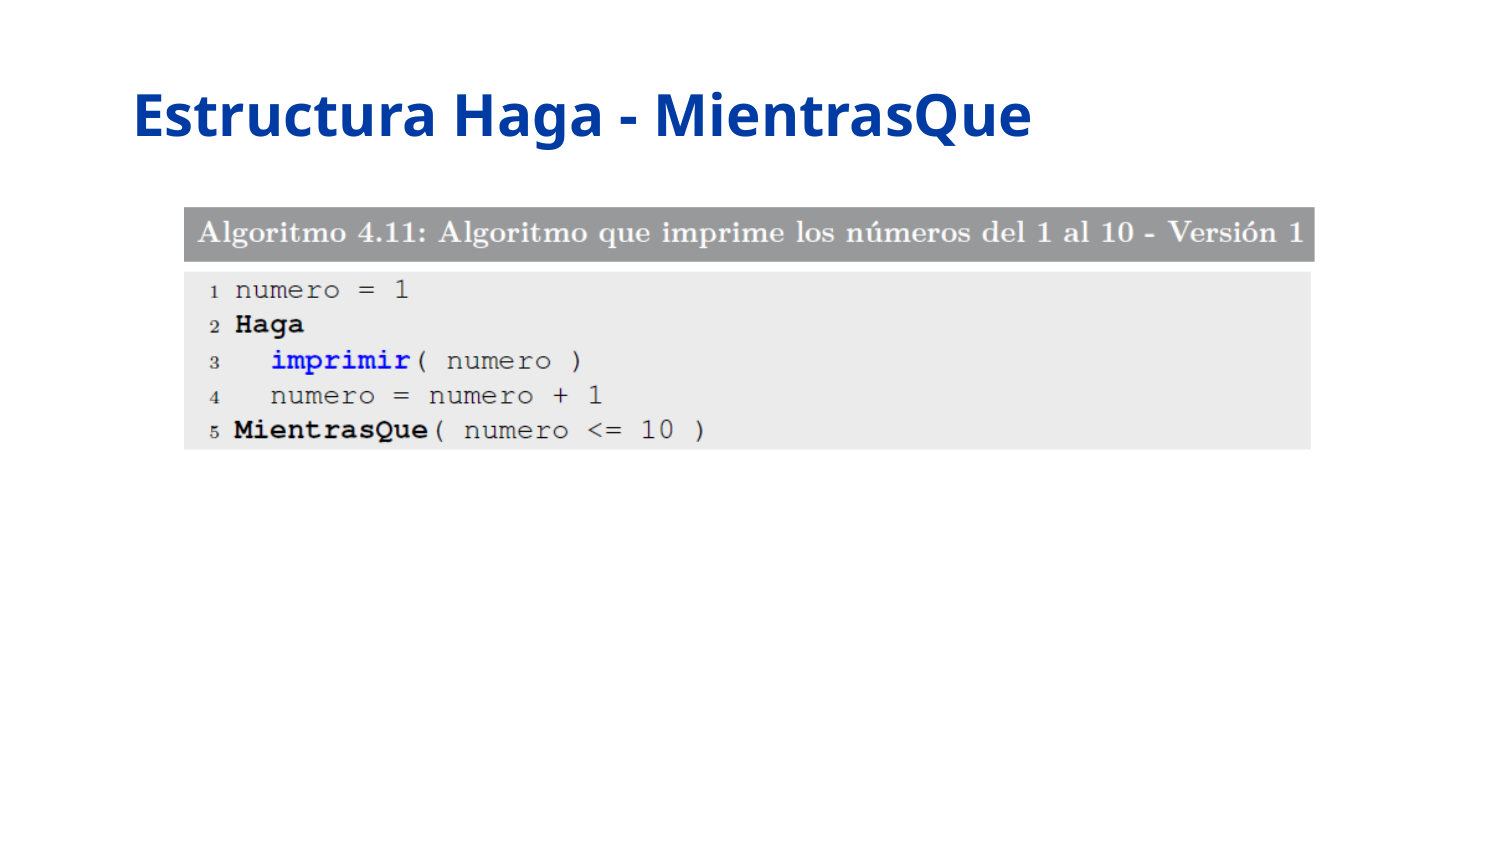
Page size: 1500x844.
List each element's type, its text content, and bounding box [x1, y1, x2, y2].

picture [184, 206, 1316, 452]
title Estructura Haga - MientrasQue [116, 63, 1383, 157]
